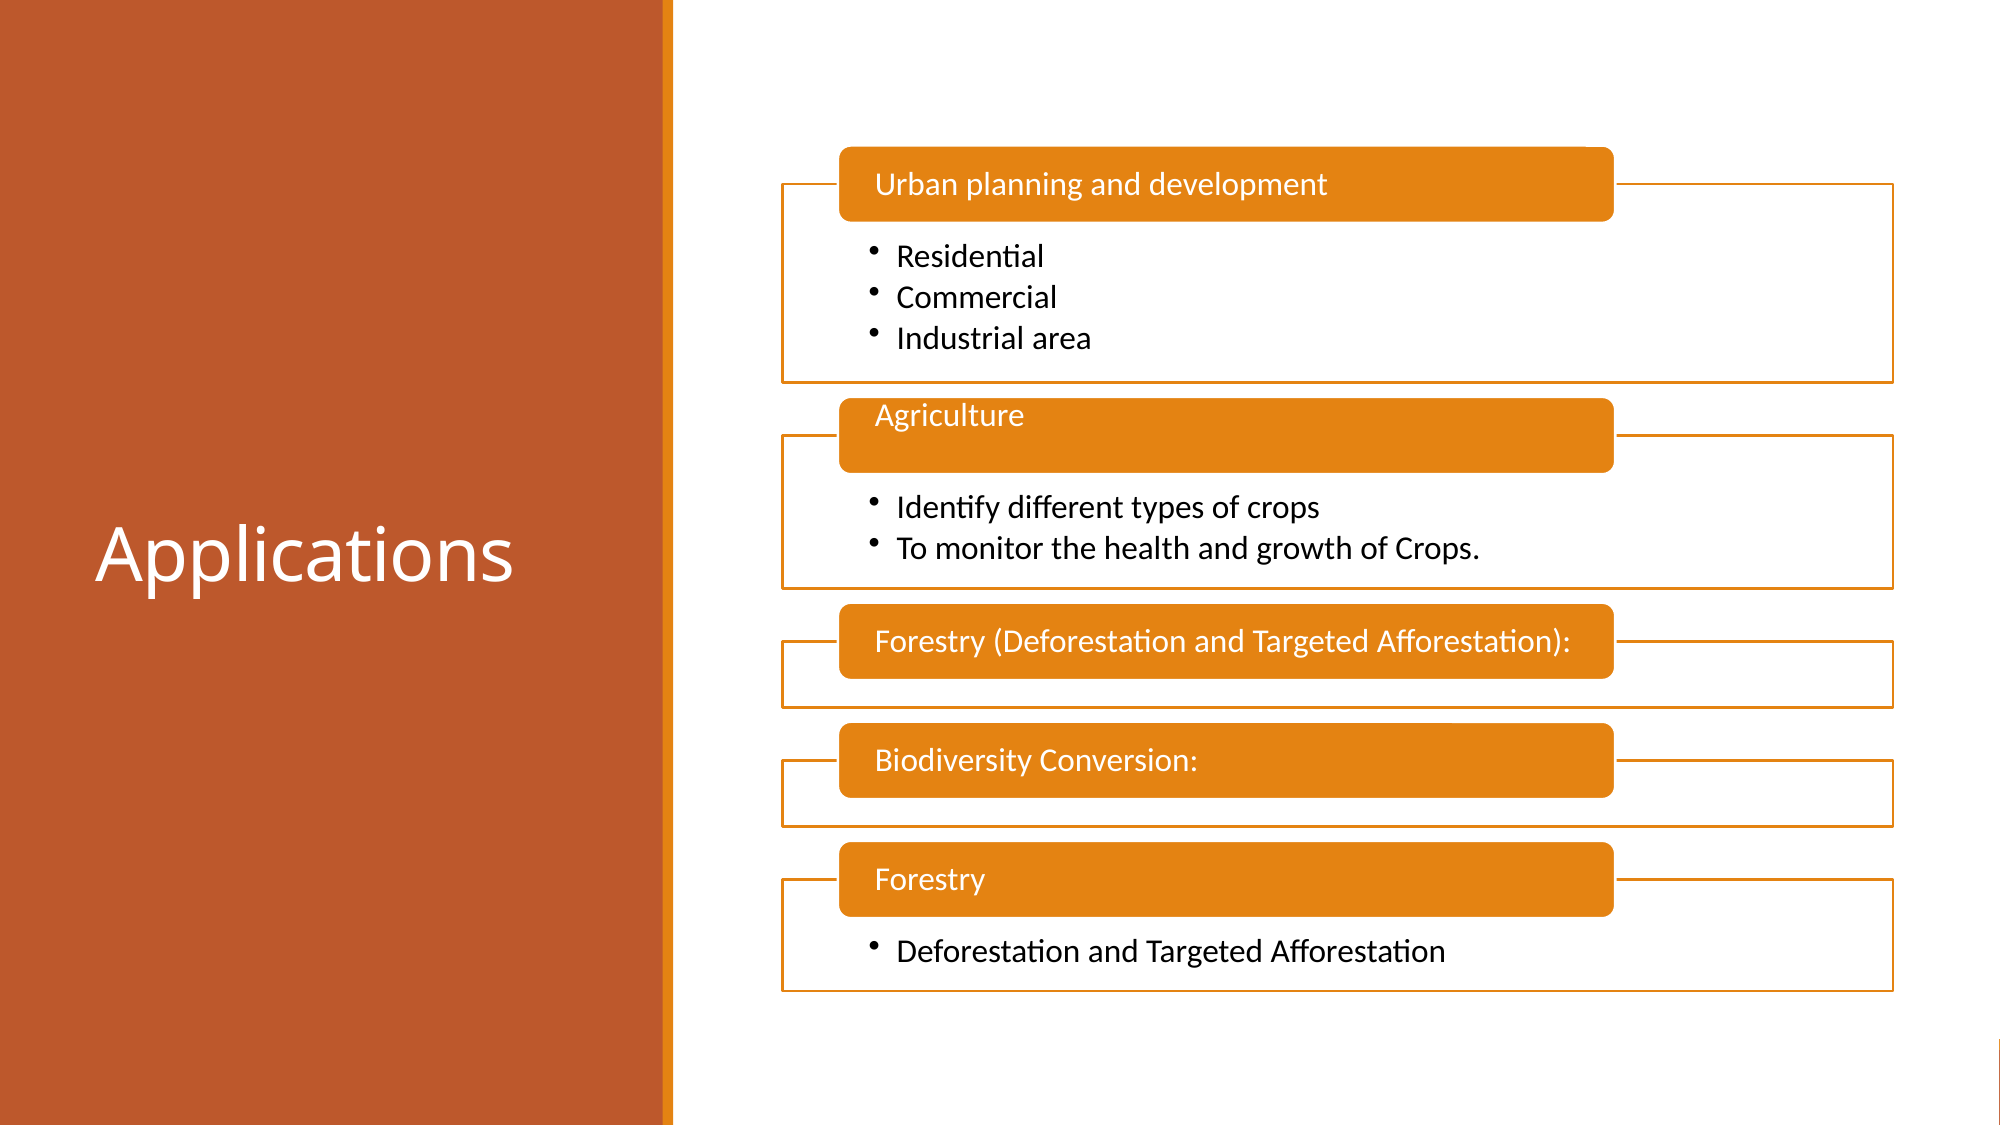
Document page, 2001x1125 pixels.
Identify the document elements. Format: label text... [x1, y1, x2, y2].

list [781, 104, 1894, 1033]
title Applications [80, 84, 587, 1032]
text_box [674, 0, 2000, 1125]
text_box [661, 0, 674, 1125]
text_box [0, 0, 661, 1125]
